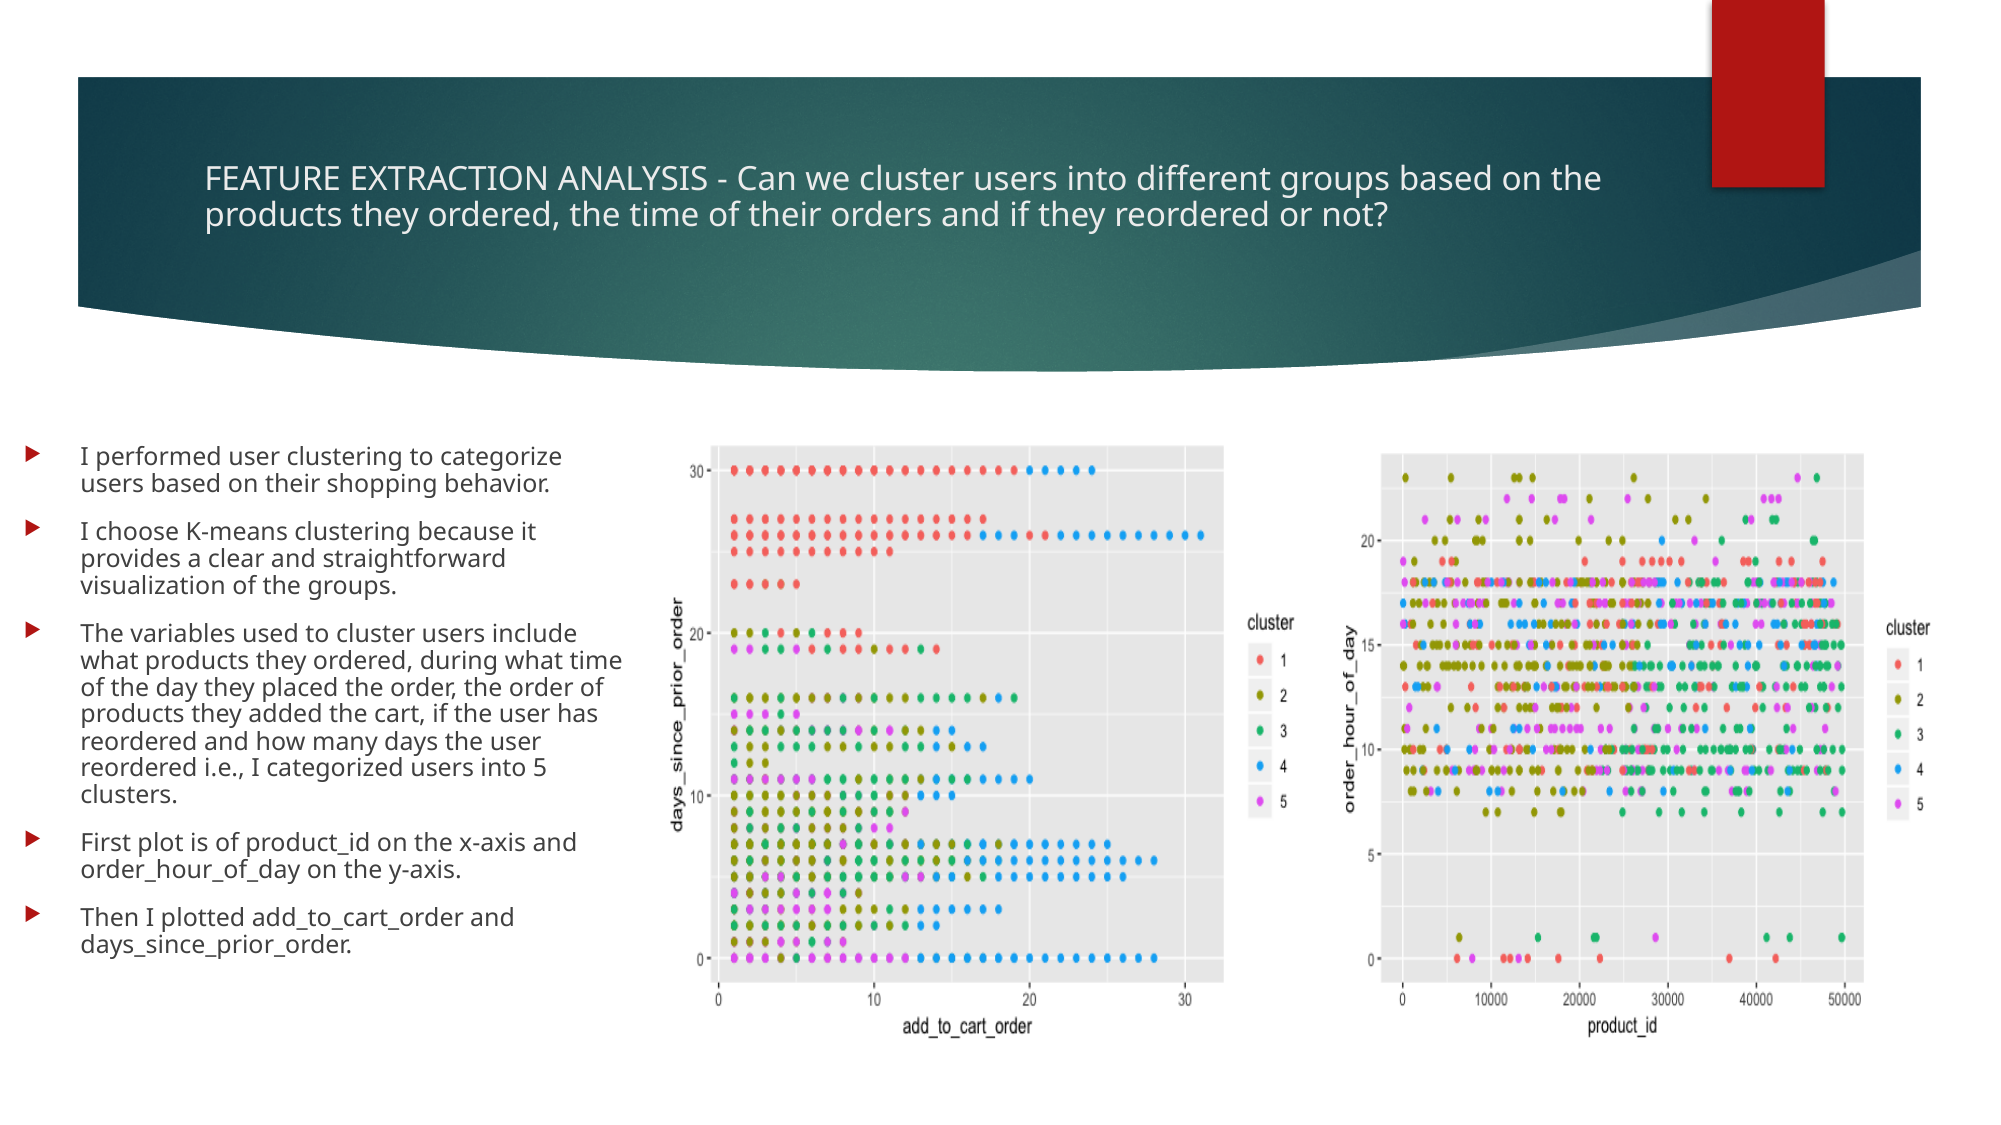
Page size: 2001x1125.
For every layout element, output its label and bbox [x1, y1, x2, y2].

picture [1335, 443, 1945, 1049]
picture [663, 434, 1310, 1049]
text_box [0, 0, 2000, 1125]
